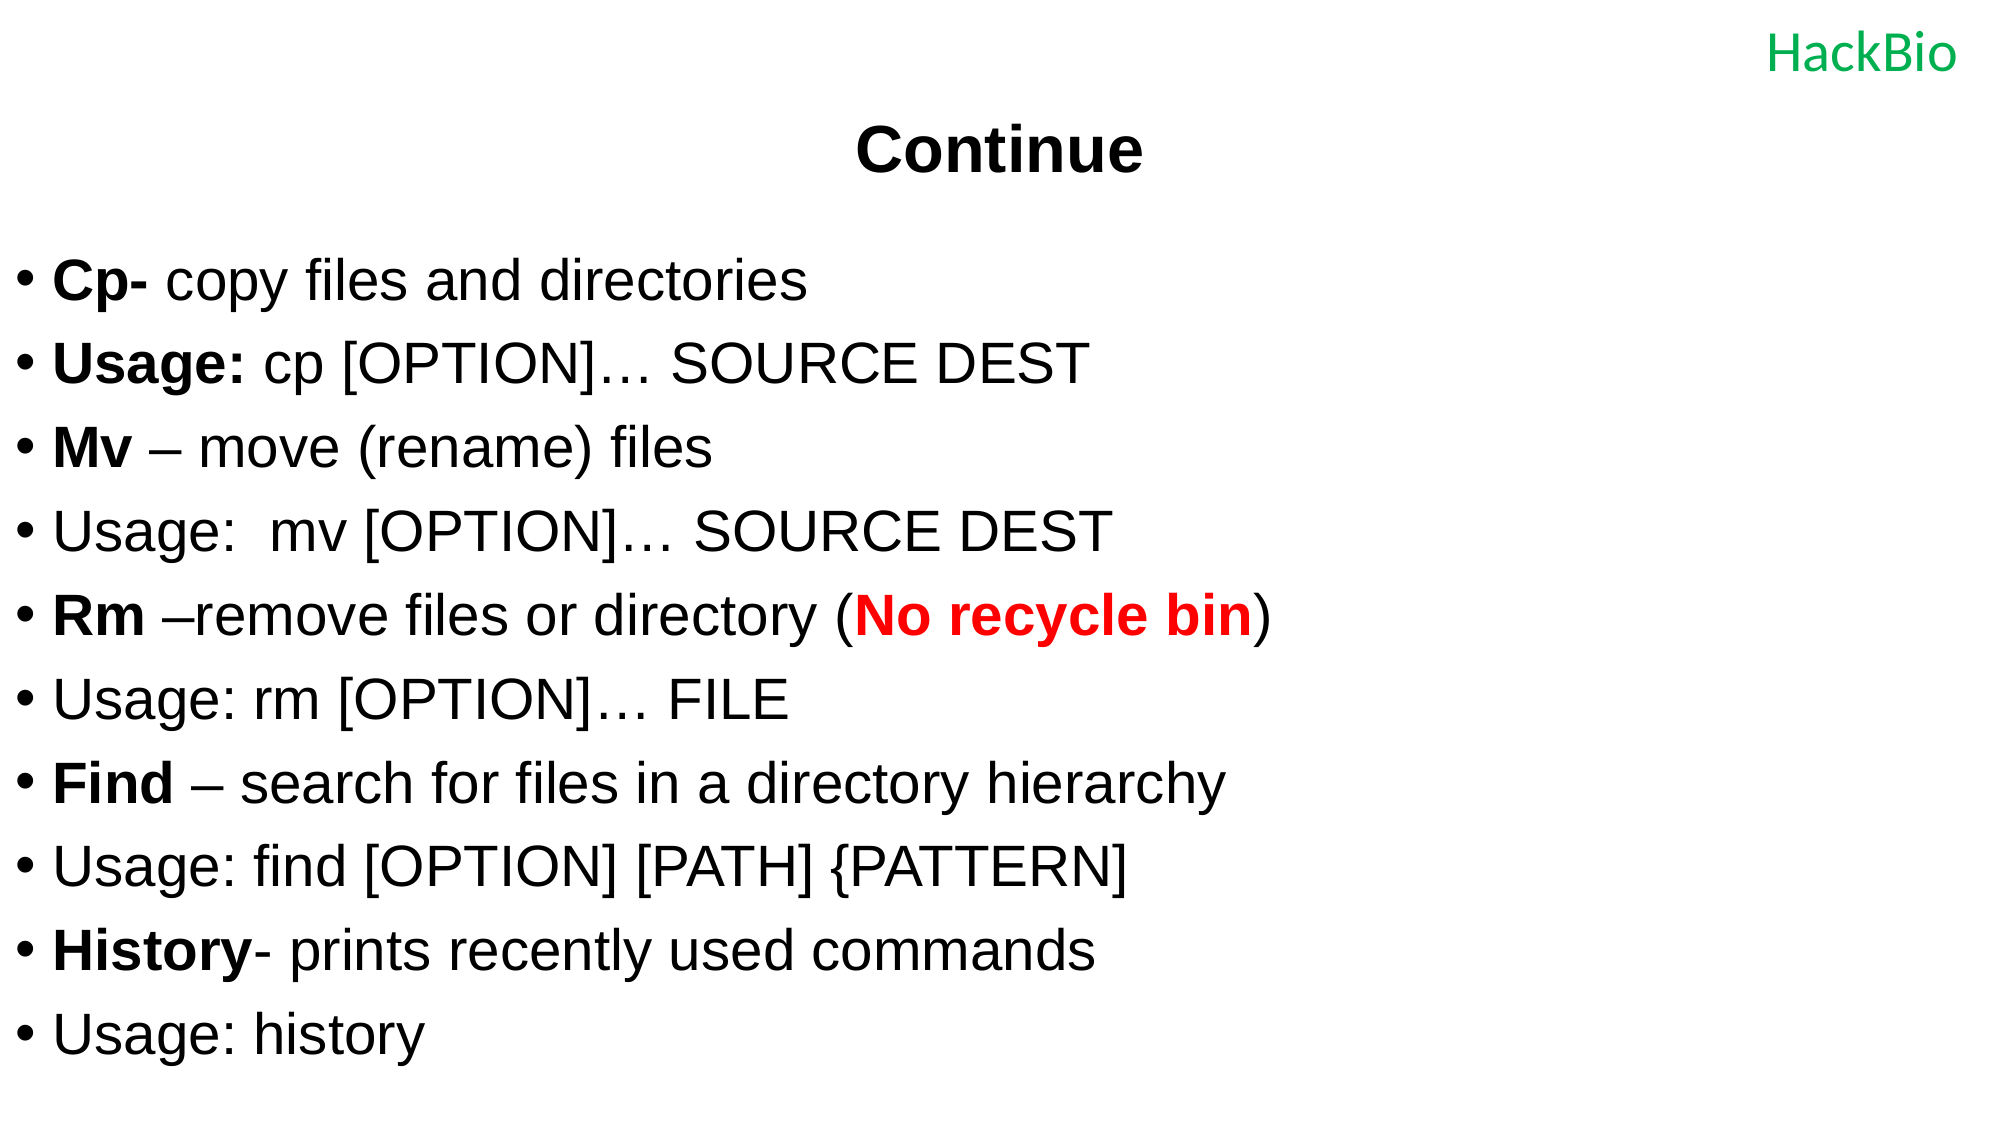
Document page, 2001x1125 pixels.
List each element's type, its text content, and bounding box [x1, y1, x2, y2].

list Cp- copy files and directories Usage: cp [OPTION]… SOURCE DEST Mv – move (rename) files Usage: mv [OPTION]… SOURCE DEST Rm –remove files or directory (No recycle bin) Usage: rm [OPTION]… FILE Find – search for files in a directory hierarchy Usage: find [OPTION] [PATH] {PATTERN] History- prints recently used commands Usage: history [0, 242, 2000, 1125]
title Continue [137, 59, 1863, 242]
